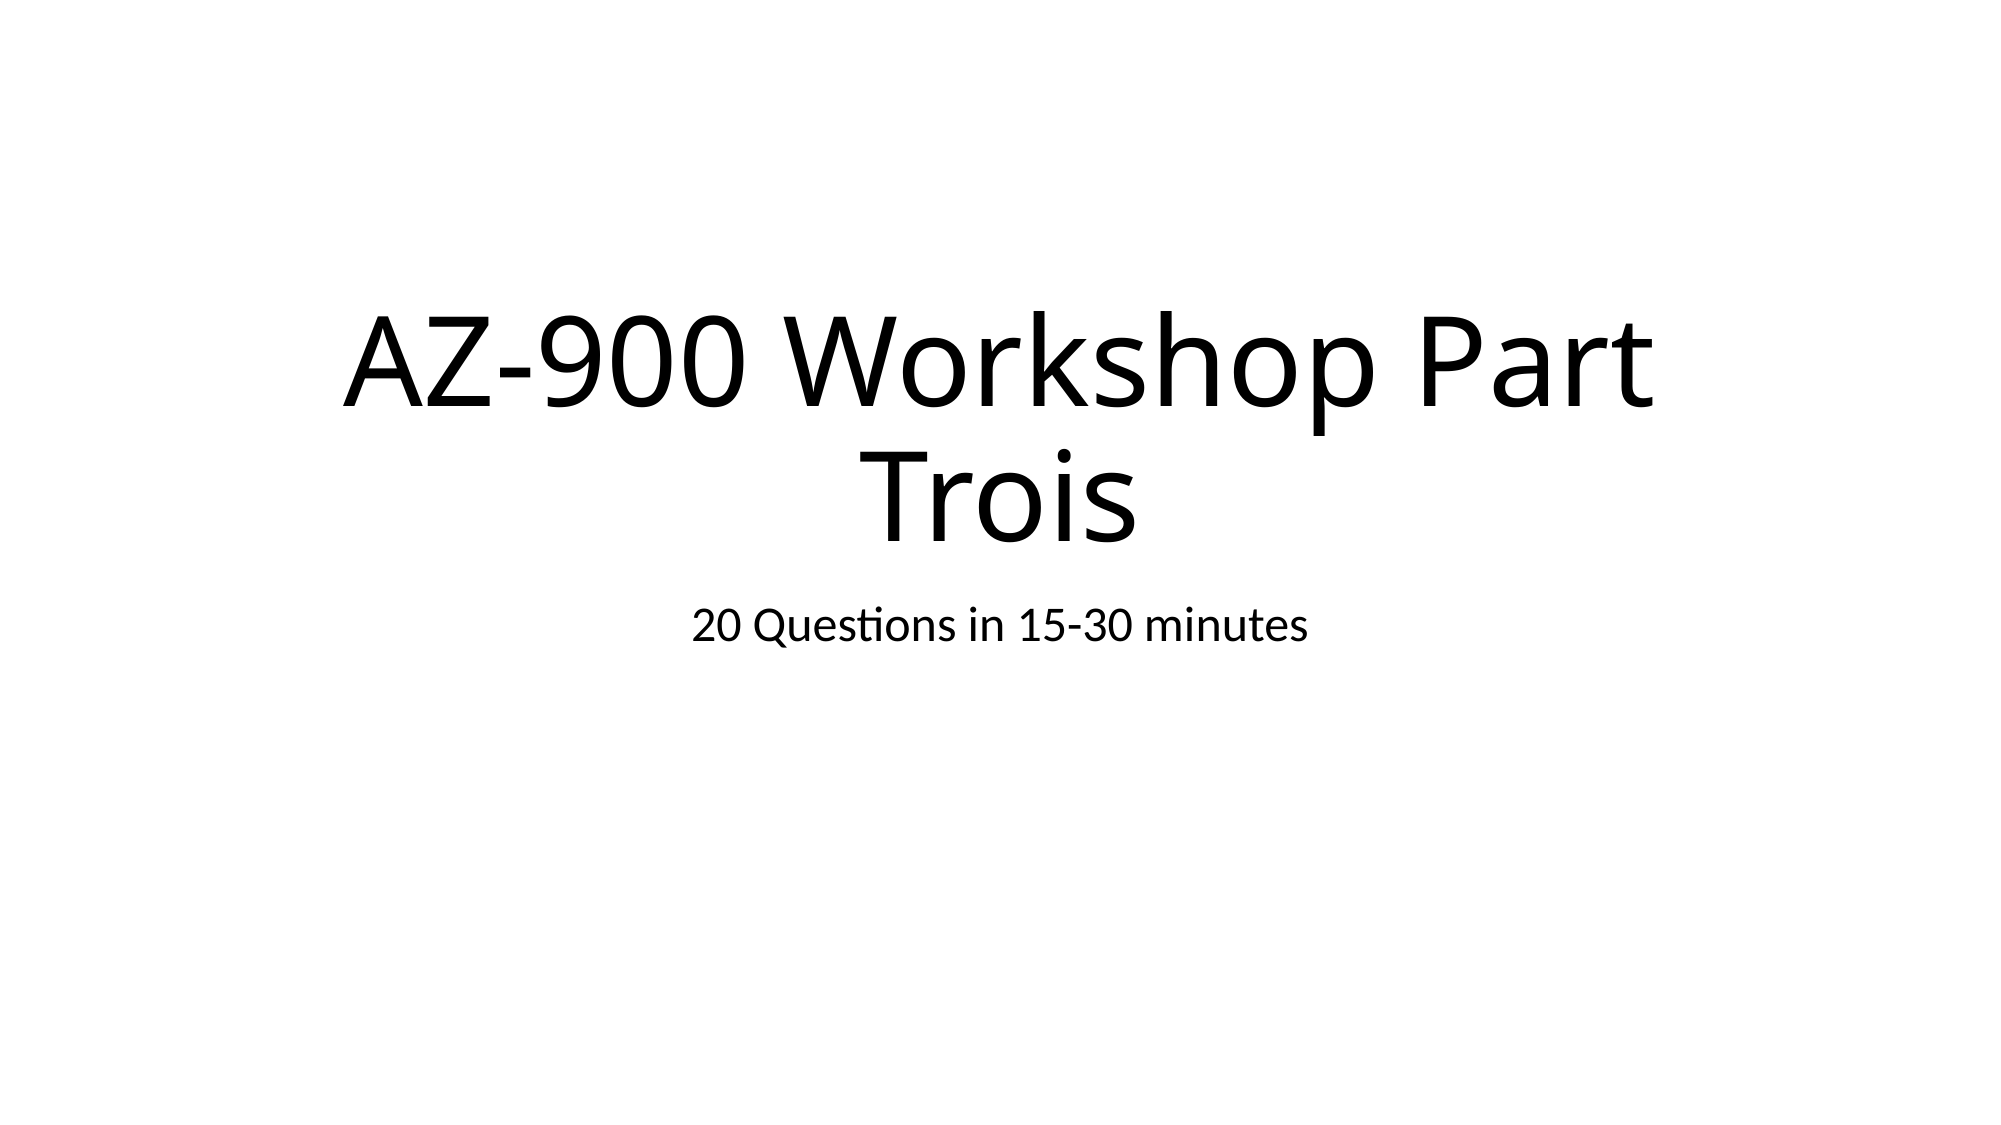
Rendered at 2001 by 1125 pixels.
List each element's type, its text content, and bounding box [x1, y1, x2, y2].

title AZ-900 Workshop Part Trois [249, 184, 1750, 576]
subtitle 20 Questions in 15-30 minutes [249, 590, 1750, 863]
